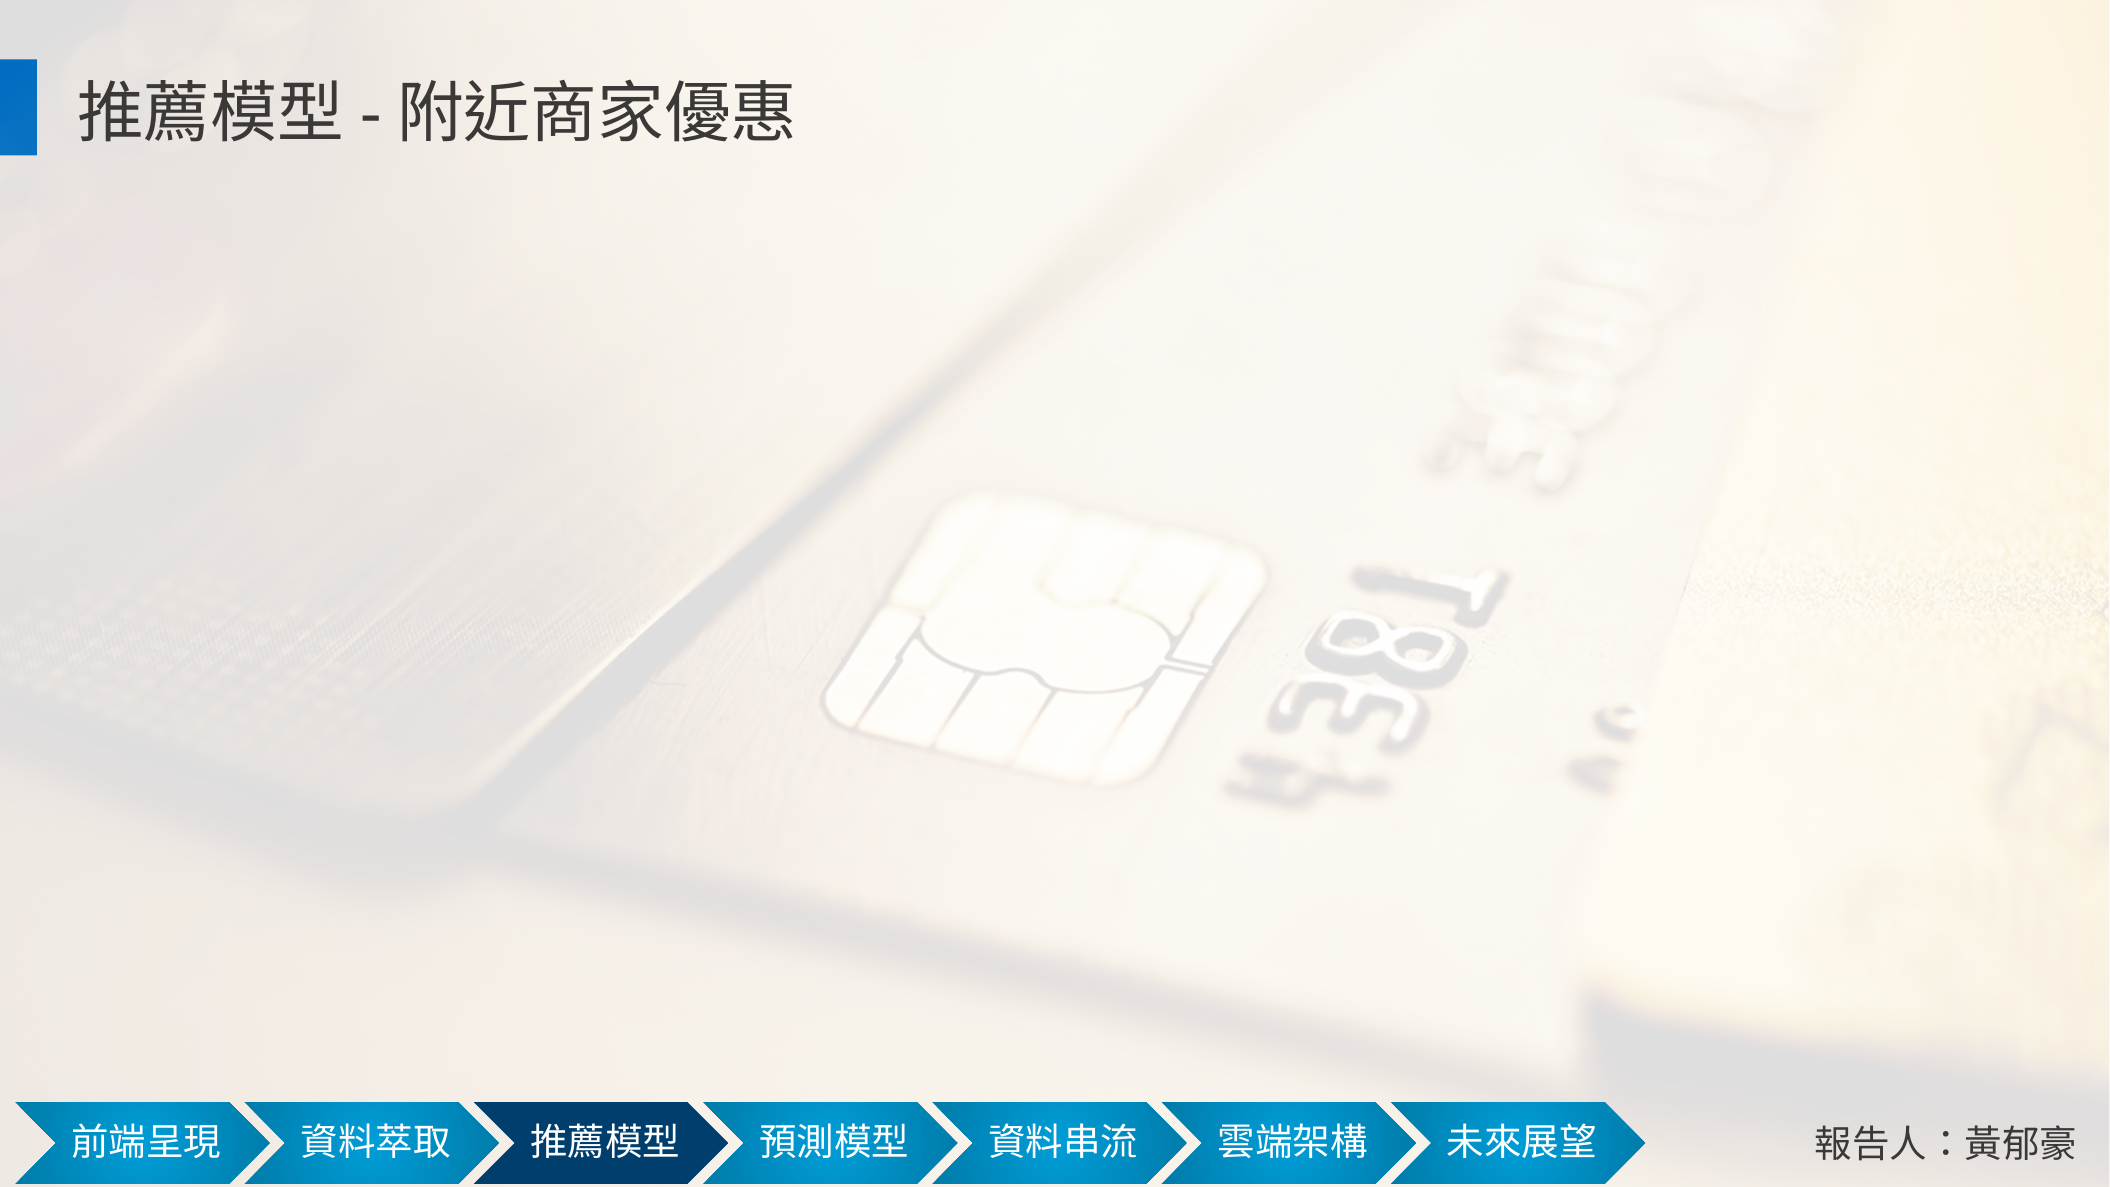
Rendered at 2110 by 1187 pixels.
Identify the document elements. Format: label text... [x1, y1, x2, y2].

text_box 報告人：黃郁豪 [1798, 1112, 2095, 1174]
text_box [15, 1101, 1646, 1184]
text_box 推薦模型-附近商家優惠 [61, 61, 1008, 158]
